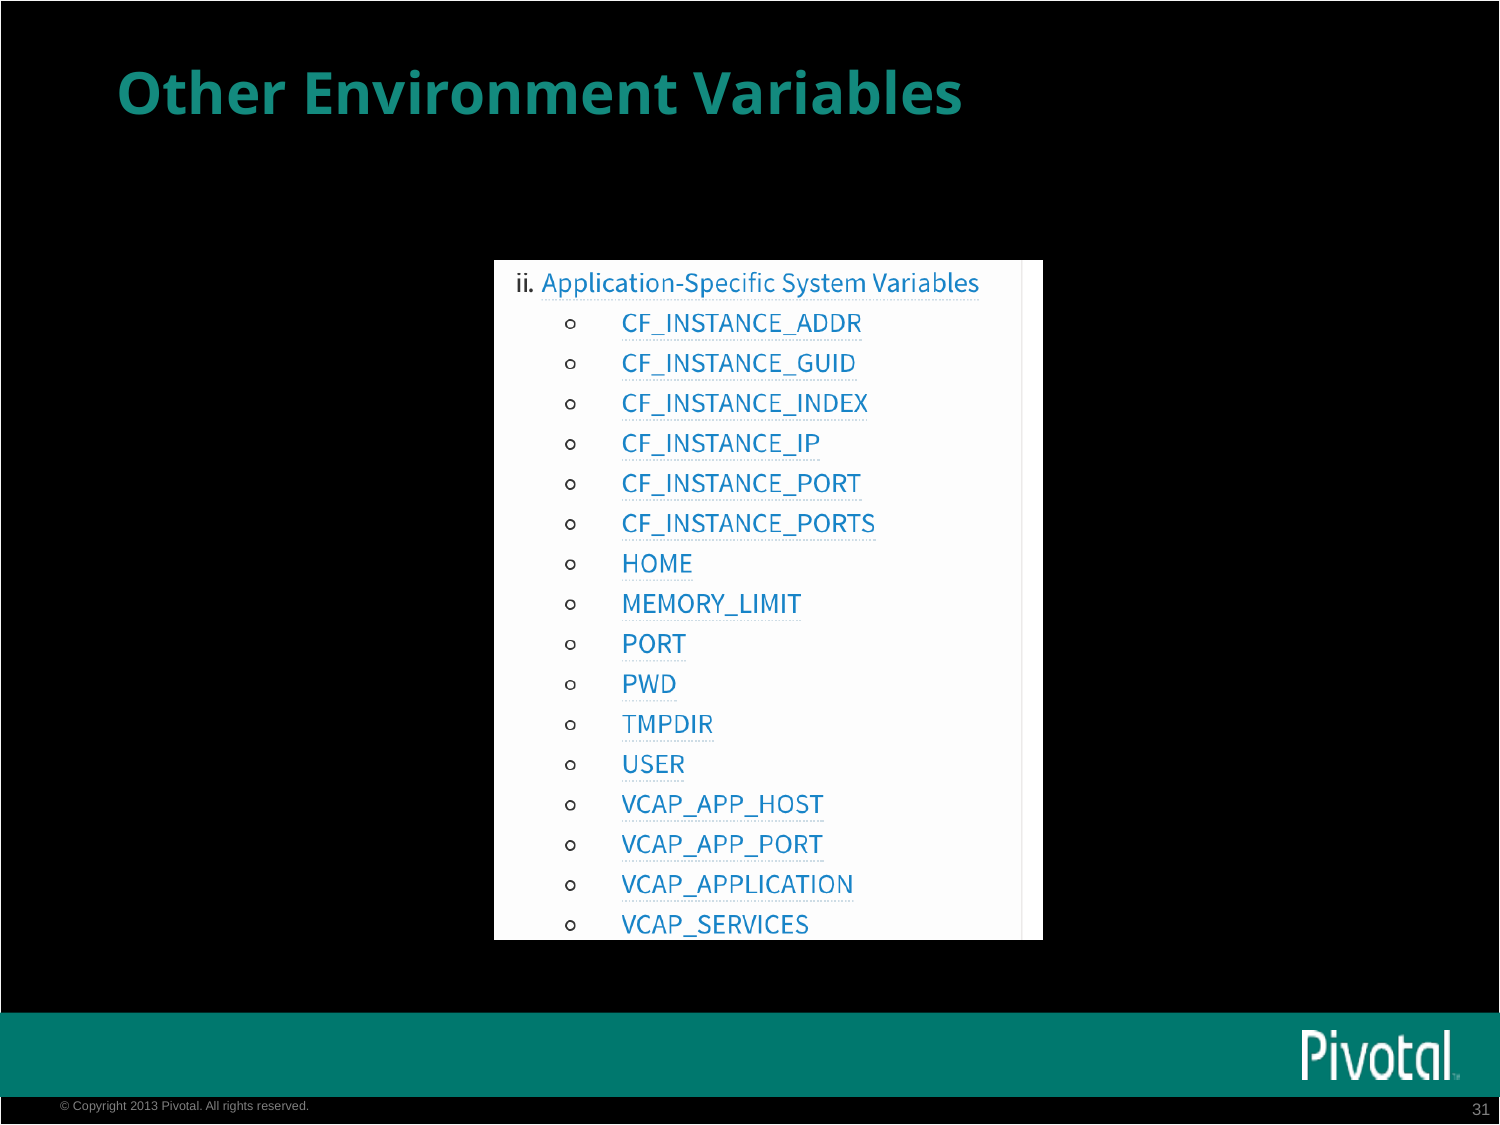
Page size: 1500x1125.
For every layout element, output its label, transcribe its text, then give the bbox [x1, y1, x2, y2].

picture [494, 260, 1044, 940]
text_box Other Environment Variables [101, 49, 1500, 129]
picture [1302, 1030, 1460, 1080]
